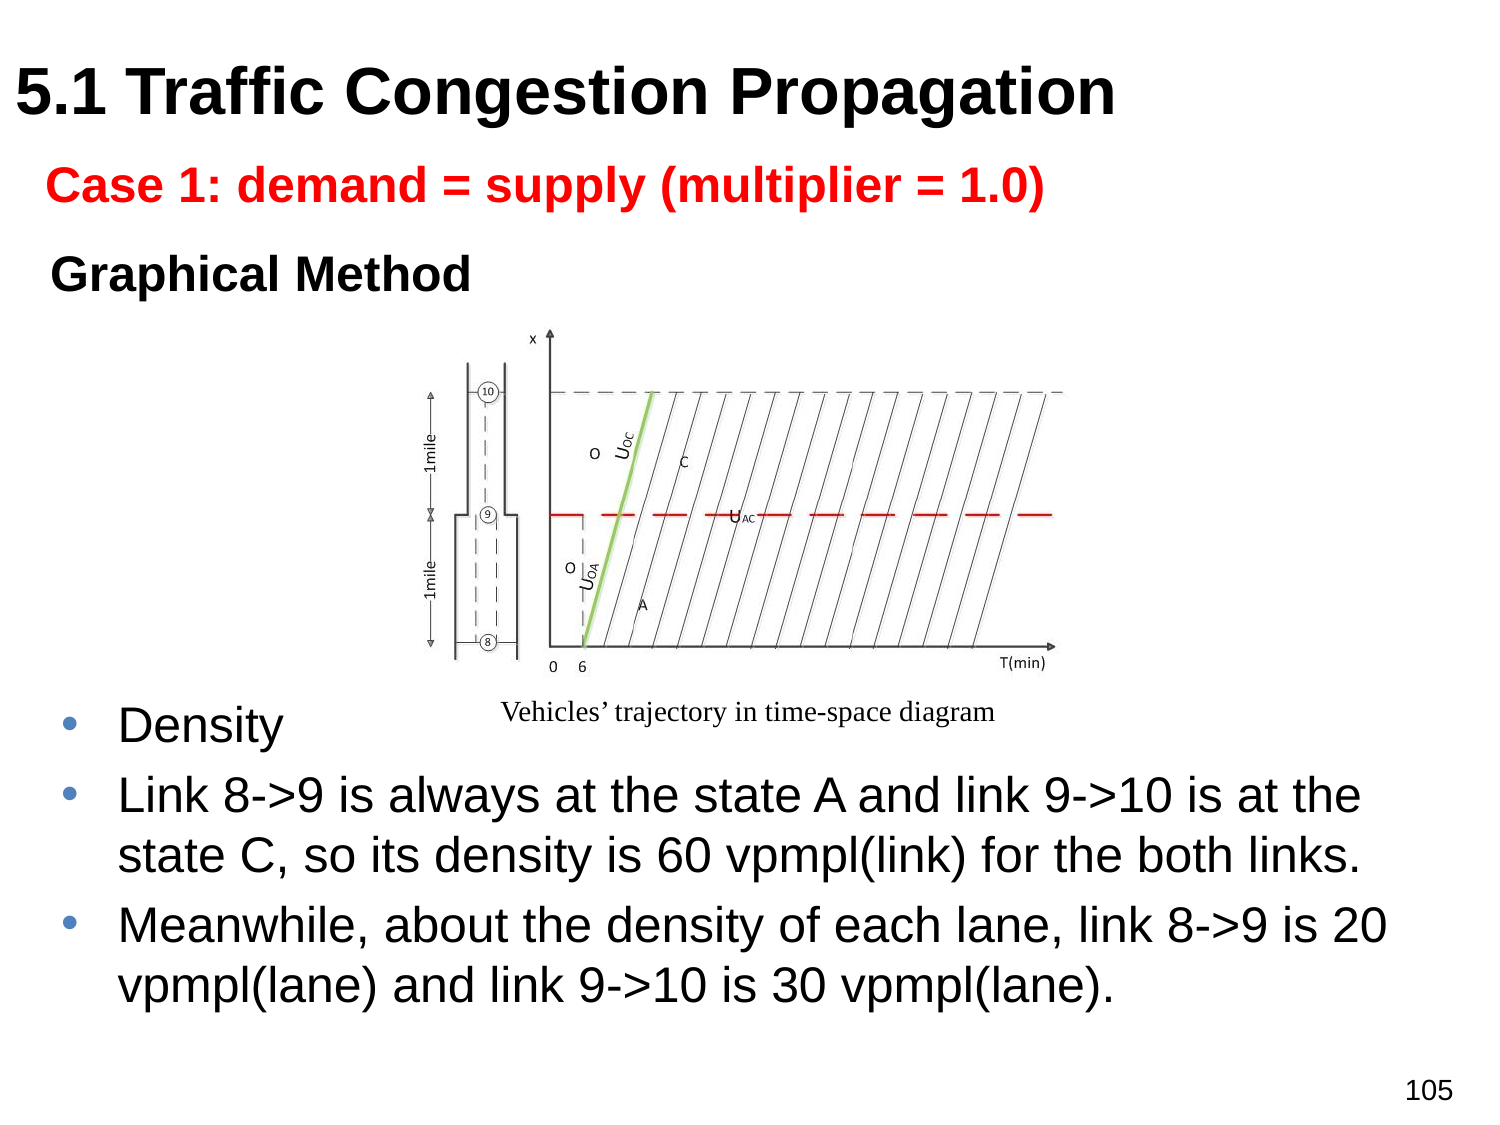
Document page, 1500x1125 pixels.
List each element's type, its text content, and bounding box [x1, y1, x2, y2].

text_box Case 1: demand = supply (multiplier = 1.0) [29, 112, 1386, 252]
text_box Graphical Method [35, 210, 1459, 333]
picture [415, 318, 1072, 682]
text_box 5.1 Traffic Congestion Propagation [0, 4, 1500, 172]
list Density Link 8->9 is always at the state A and link 9->10 is at the state C, so its density is 60 vpmpl(link) for the both links. Meanwhile, about the density of each lane, link 8->9 is 20 vpmpl(lane) and link 9->10 is 30 vpmpl(lane). [46, 685, 1459, 1098]
text_box 105 [1390, 1063, 1482, 1124]
